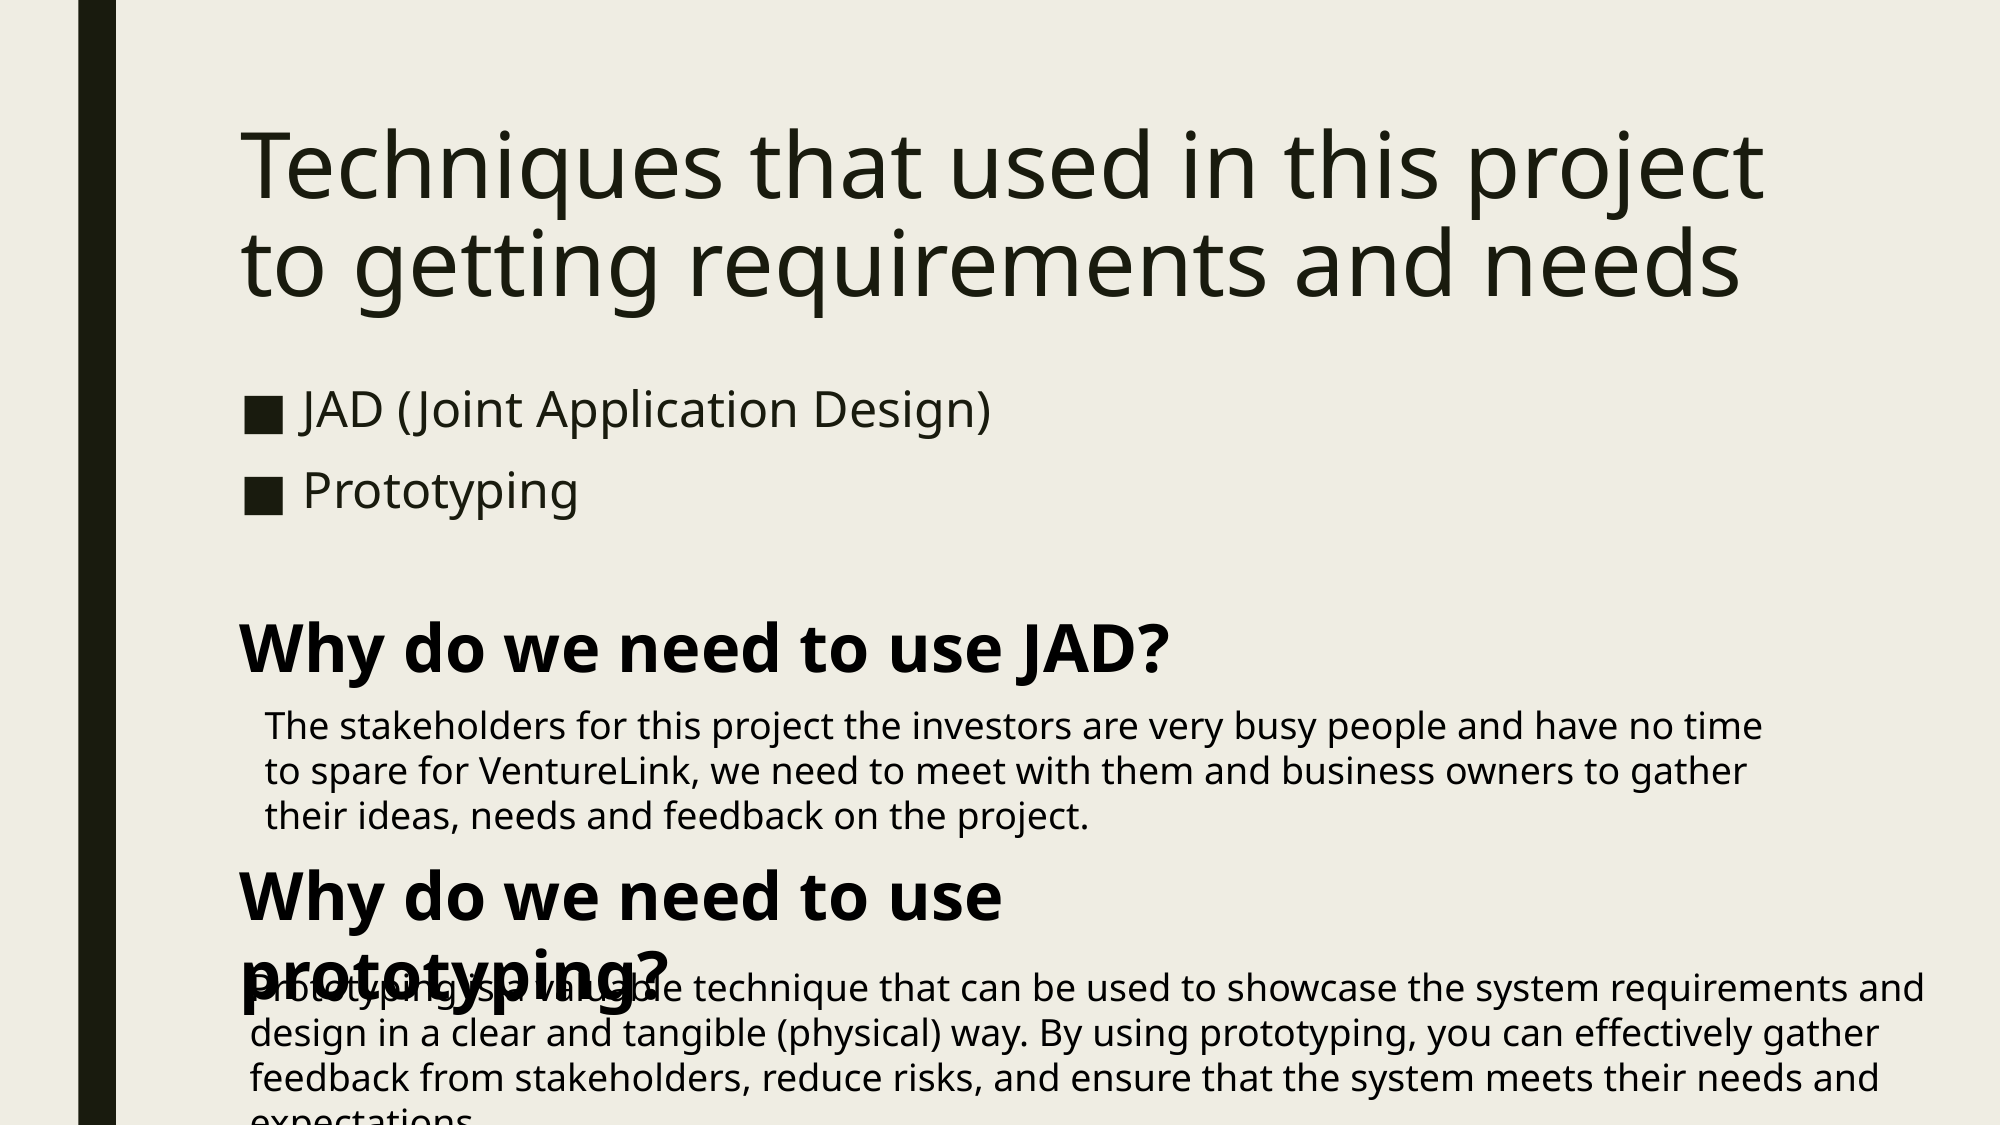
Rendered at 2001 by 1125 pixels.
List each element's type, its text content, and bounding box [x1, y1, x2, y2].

text_box Why do we need to use JAD? [225, 598, 1225, 693]
text_box Prototyping is a valuable technique that can be used to showcase the system requirements and design in a clear and tangible (physical) way. By using prototyping, you can effectively gather feedback from stakeholders, reduce risks, and ensure that the system meets their needs and expectations. [234, 956, 1953, 1125]
title Techniques that used in this project to getting requirements and needs [225, 112, 1800, 357]
text_box The stakeholders for this project the investors are very busy people and have no time to spare for VentureLink, we need to meet with them and business owners to gather their ideas, needs and feedback on the project. [249, 694, 1825, 844]
list JAD (Joint Application Design) Prototyping [225, 375, 1094, 585]
text_box Why do we need to use prototyping? [225, 845, 1433, 1021]
